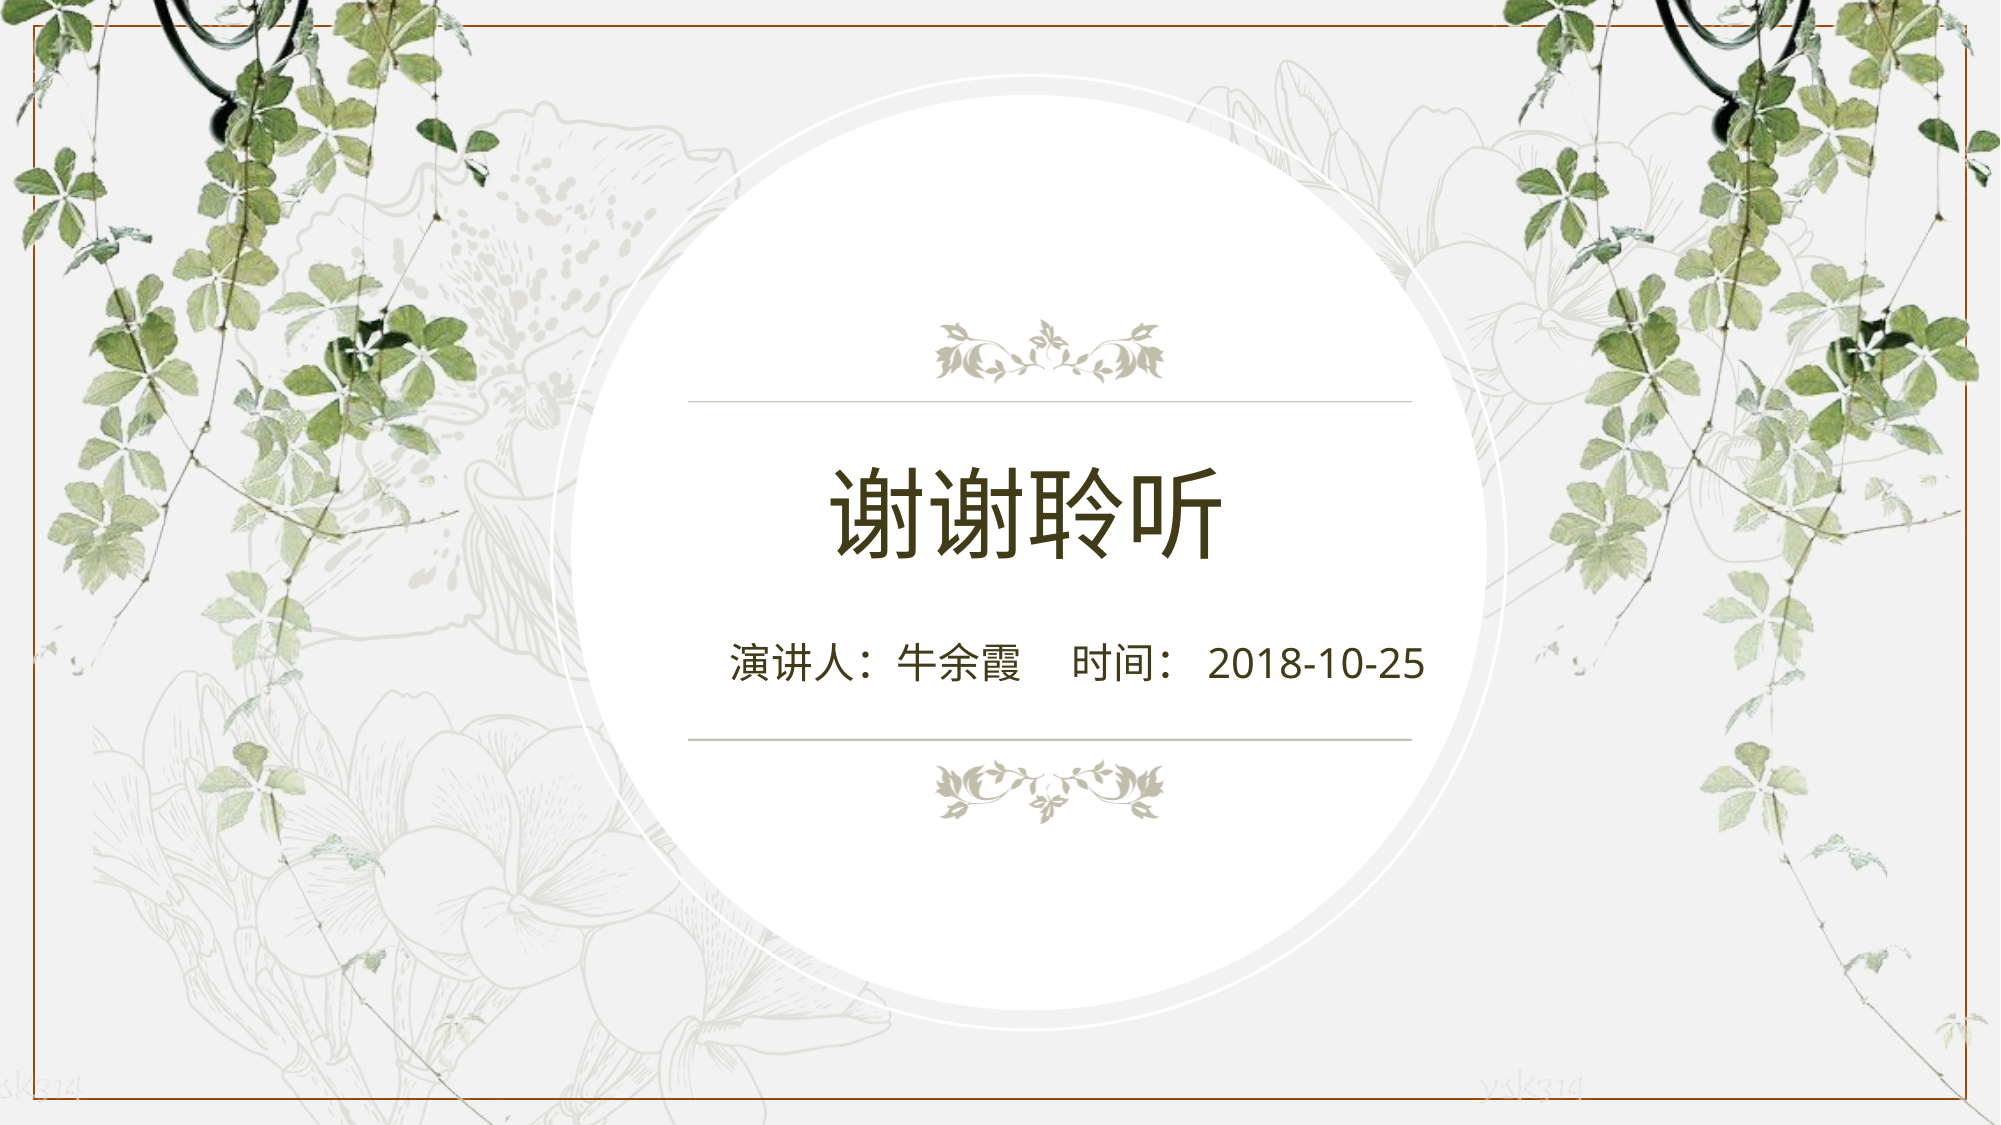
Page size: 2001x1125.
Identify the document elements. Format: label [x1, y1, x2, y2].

text_box [685, 56, 1437, 1125]
picture [1437, 0, 2000, 1125]
picture [0, 0, 685, 1125]
picture [688, 319, 1412, 824]
text_box [685, 25, 1437, 56]
